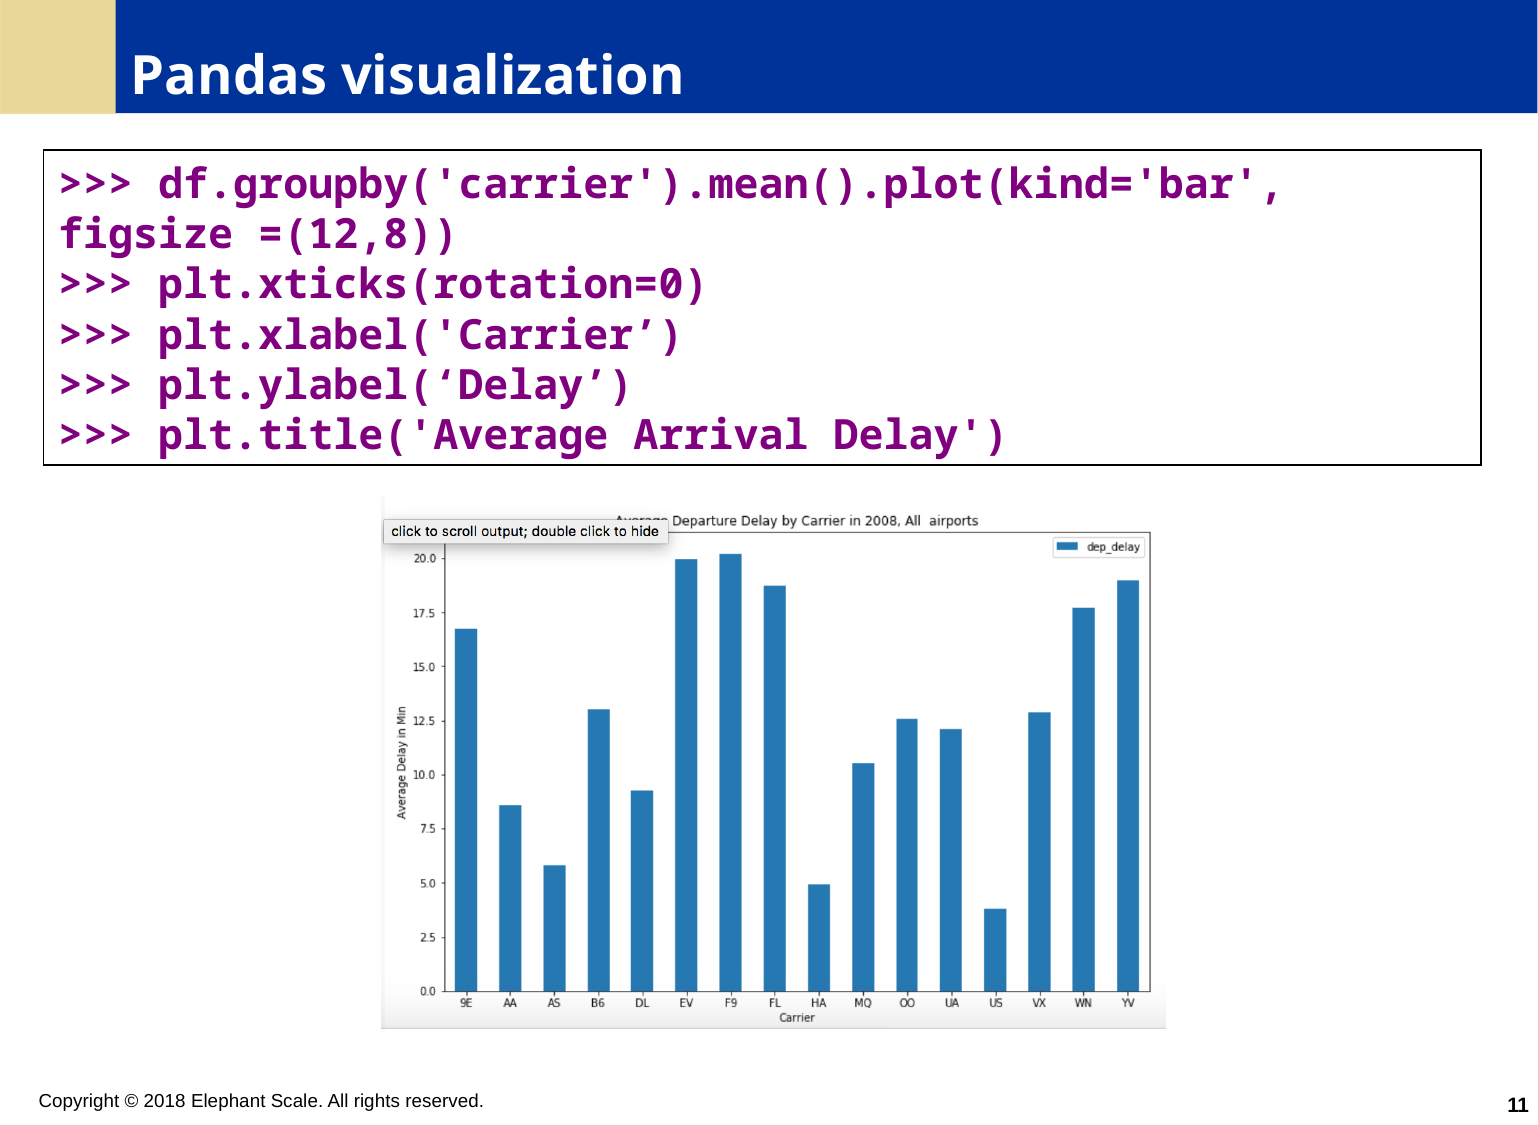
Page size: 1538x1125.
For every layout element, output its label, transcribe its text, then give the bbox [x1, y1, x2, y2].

title Pandas visualization [115, 0, 1538, 114]
text_box >>> df.groupby('carrier').mean().plot(kind='bar', figsize =(12,8)) >>> plt.xticks(rotation=0) >>> plt.xlabel('Carrier’) >>> plt.ylabel(‘Delay’) >>> plt.title('Average Arrival Delay') [43, 149, 1481, 465]
slide_number 11 [1439, 1079, 1530, 1117]
picture [0, 0, 115, 114]
footer Copyright © 2018 Elephant Scale. All rights reserved. [38, 1088, 932, 1112]
picture [380, 496, 1167, 1029]
